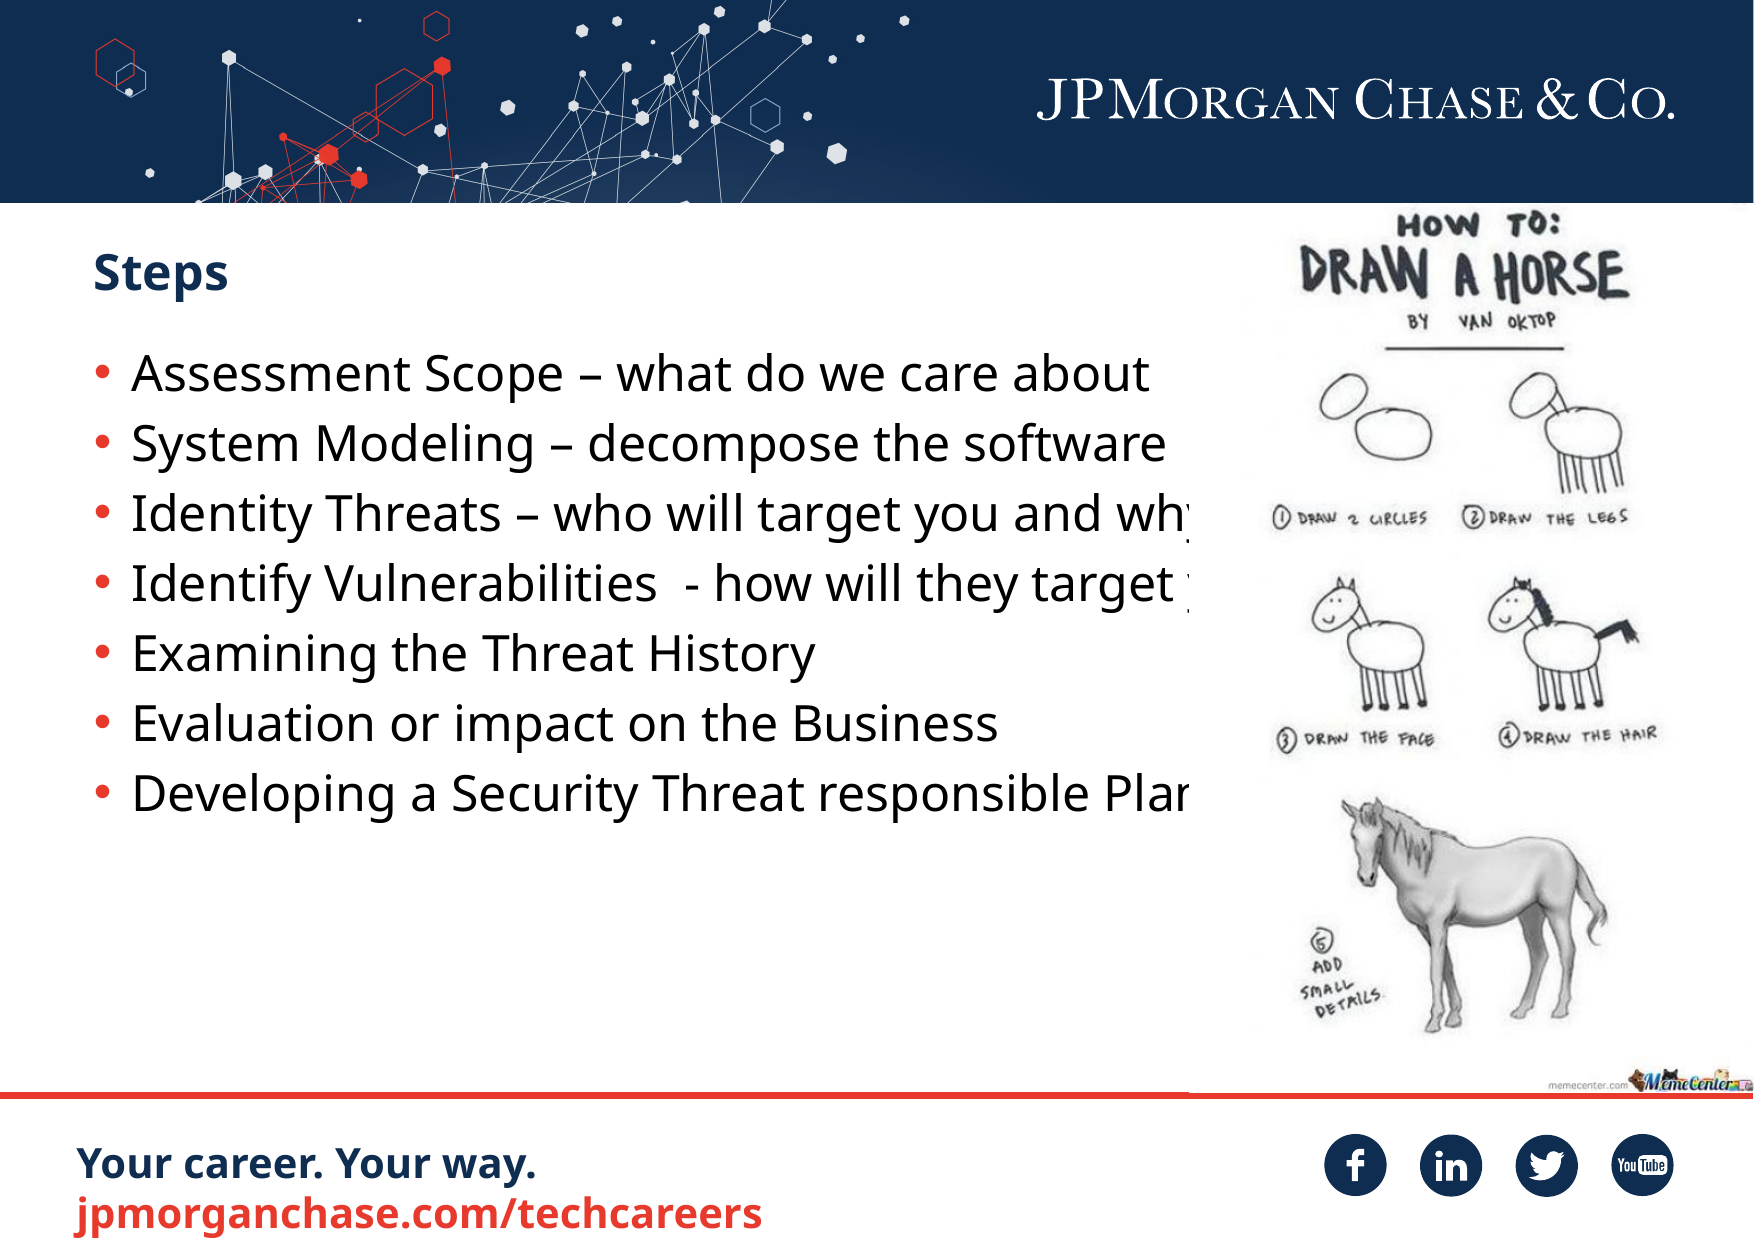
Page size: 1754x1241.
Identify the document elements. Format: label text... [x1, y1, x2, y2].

picture [0, 0, 1754, 1094]
title Steps [76, 242, 1183, 297]
list Assessment Scope – what do we care about System Modeling – decompose the software Identity Threats – who will target you and why Identify Vulnerabilities - how will they target you Examining the Threat History Evaluation or impact on the Business Developing a Security Threat responsible Plan ! [76, 332, 1183, 1046]
